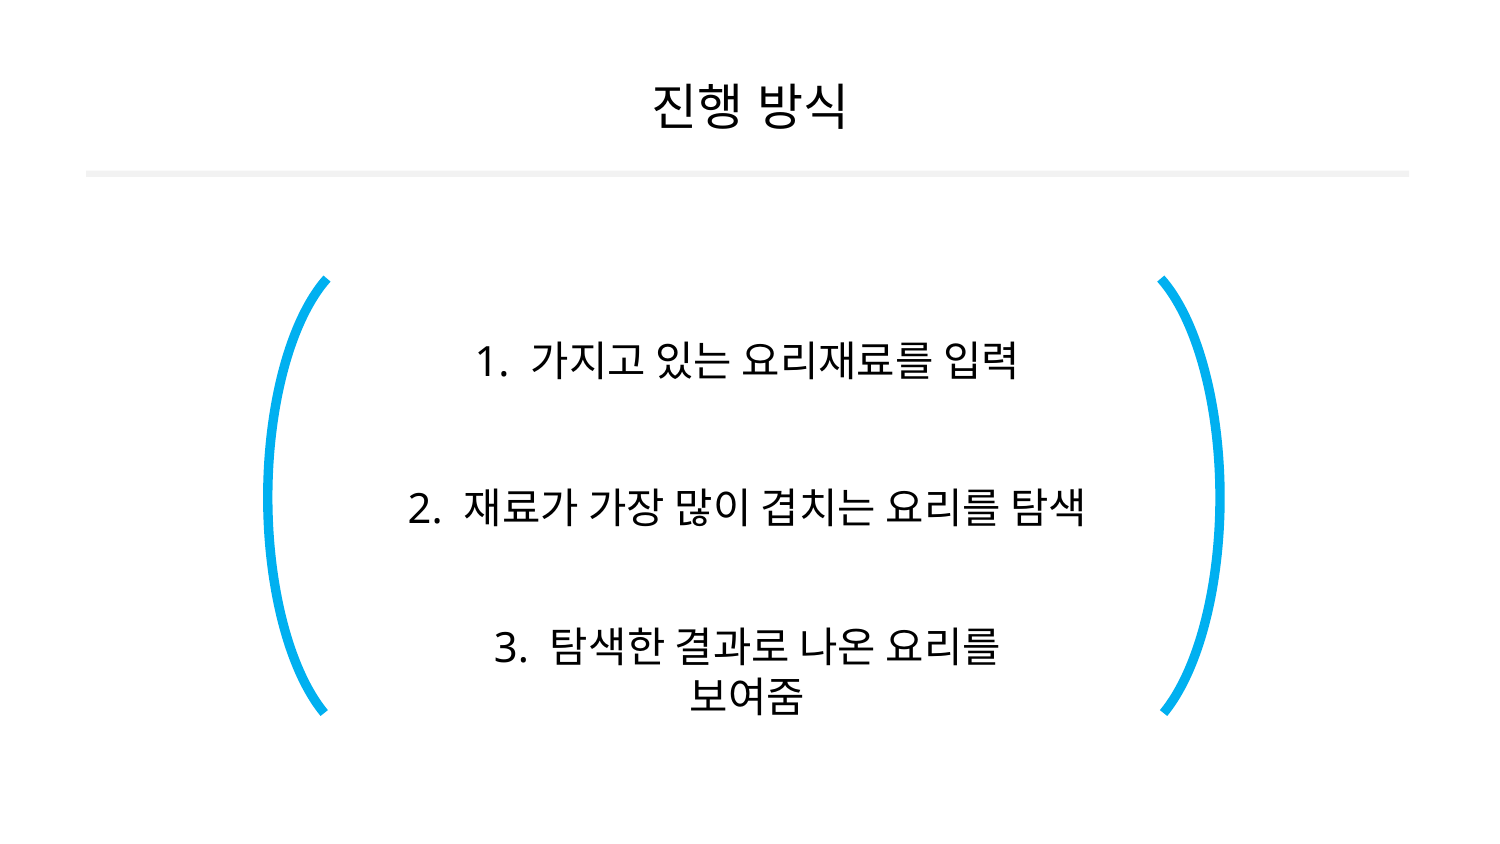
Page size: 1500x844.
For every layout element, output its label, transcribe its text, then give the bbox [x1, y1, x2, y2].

text_box [267, 278, 373, 714]
text_box 2. 재료가 가장 많이 겹치는 요리를 탐색 [364, 474, 1124, 540]
text_box 1. 가지고 있는 요리재료를 입력 [416, 327, 1079, 393]
text_box [1114, 278, 1221, 714]
text_box 3. 탐색한 결과로 나온 요리를 보여줌 [416, 613, 1079, 729]
text_box 진행 방식 [75, 33, 1425, 174]
